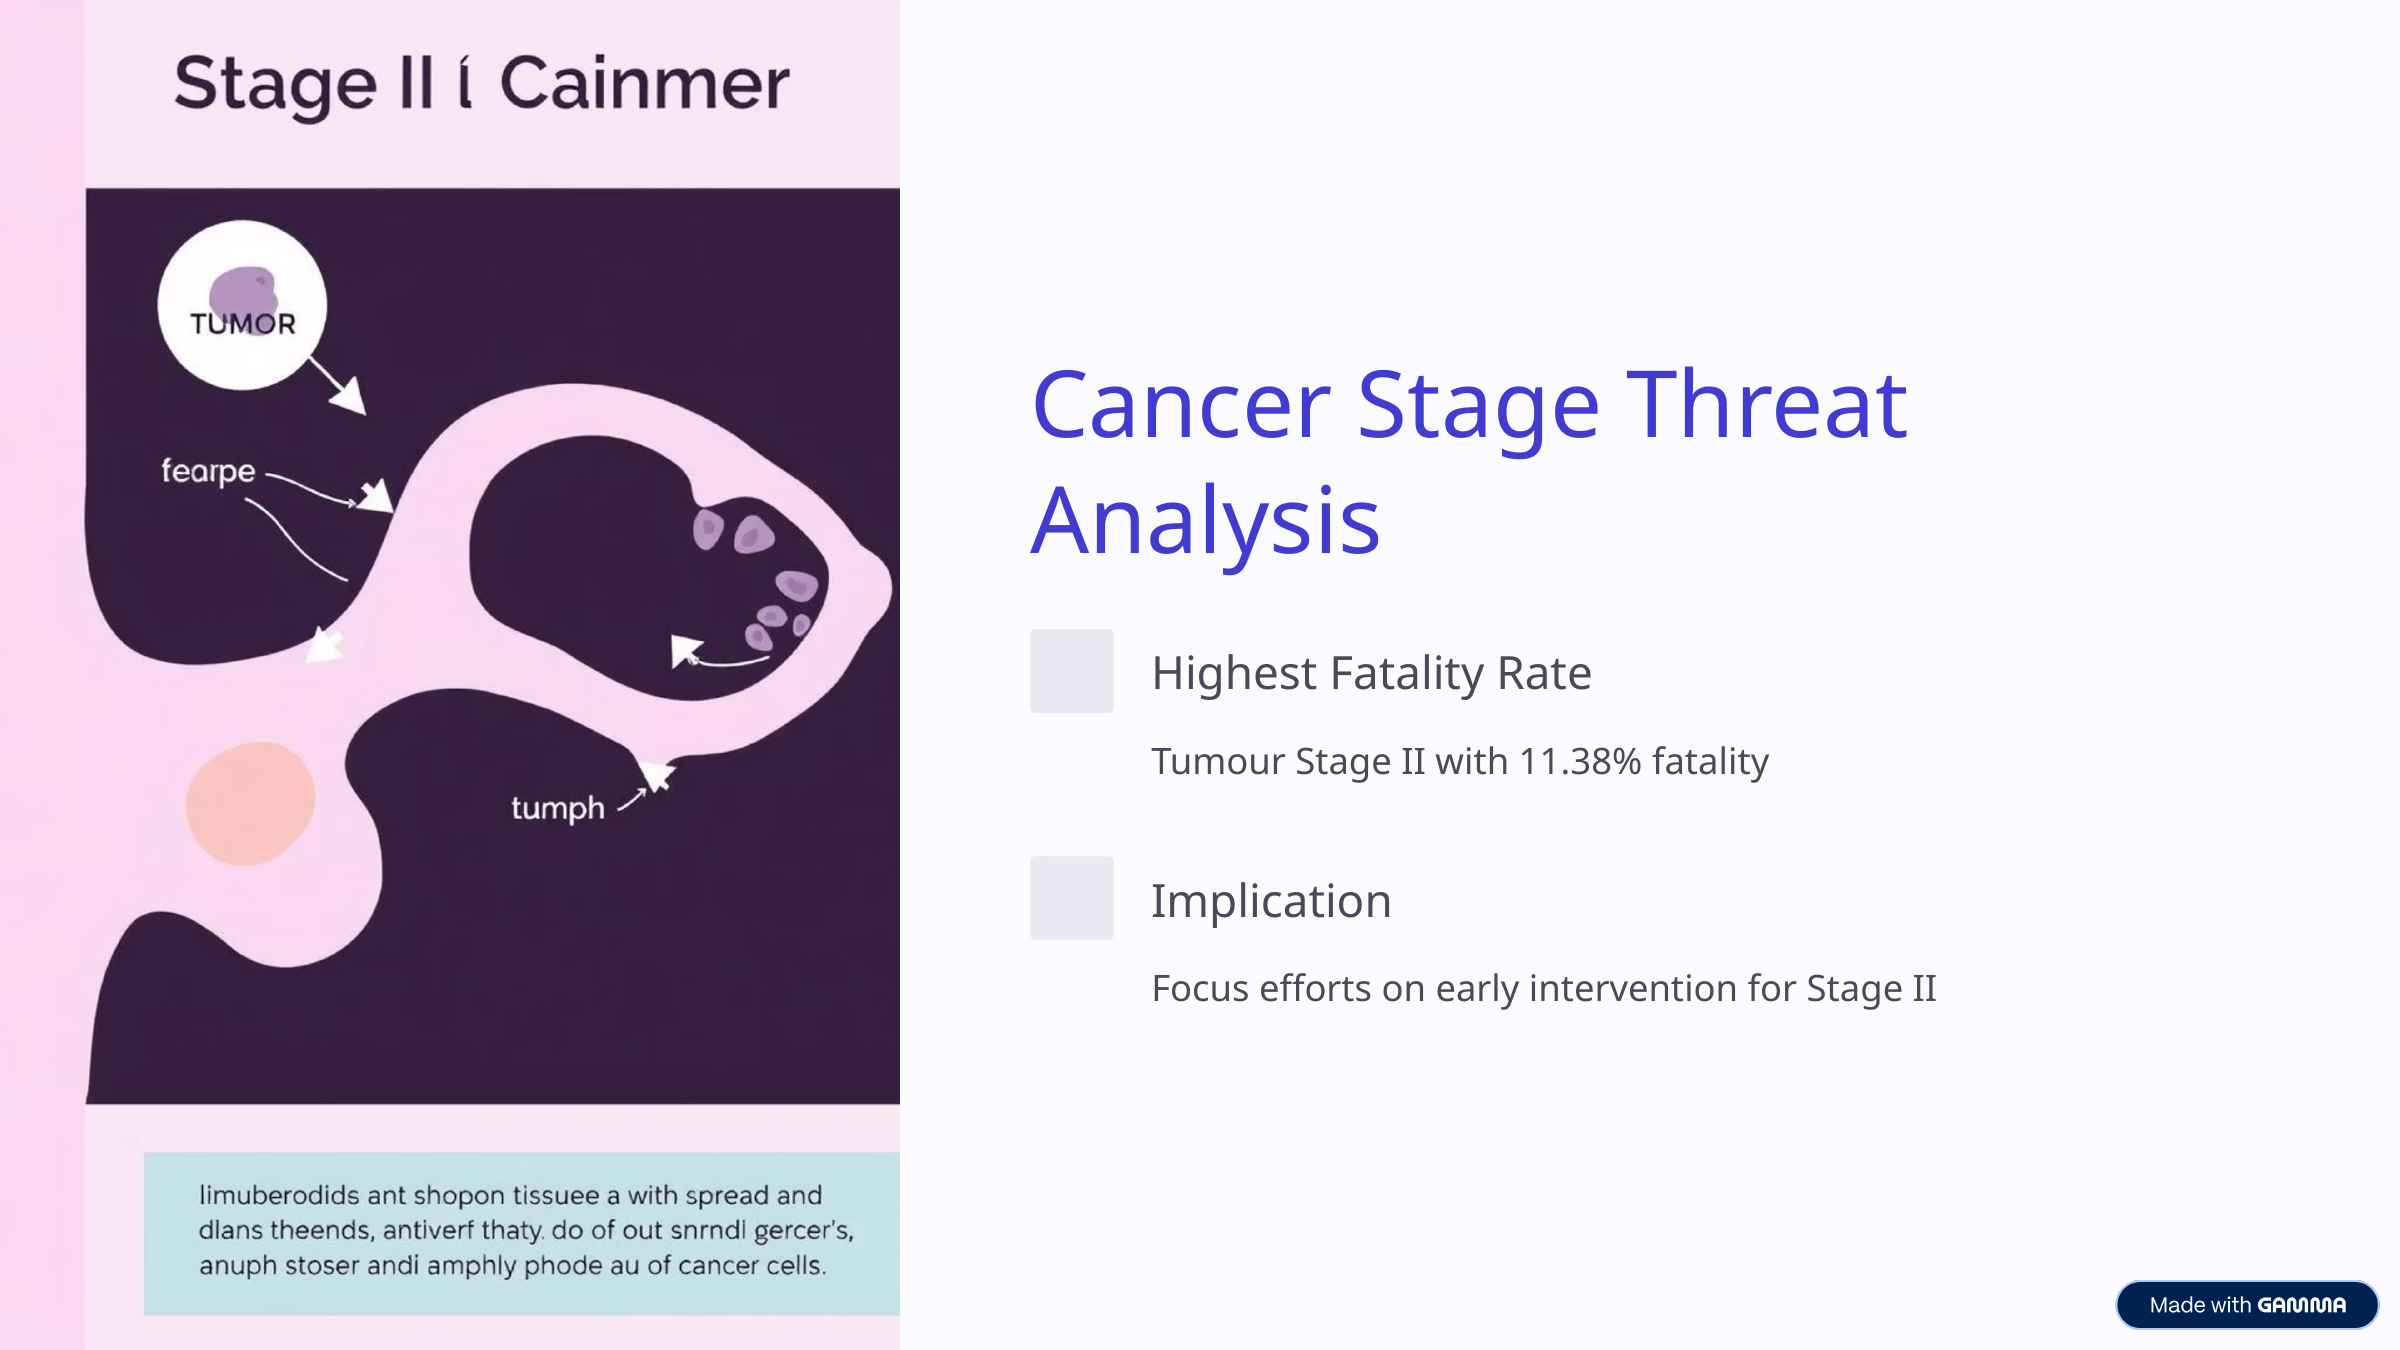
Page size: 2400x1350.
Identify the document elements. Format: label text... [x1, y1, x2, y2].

text_box Tumour Stage II with 11.38% fatality [1151, 722, 2270, 782]
text_box Implication [1151, 869, 1617, 928]
picture [2106, 1271, 2389, 1339]
text_box Highest Fatality Rate [1151, 641, 1644, 700]
text_box Cancer Stage Threat Analysis [1030, 340, 2270, 574]
text_box [1030, 629, 1114, 713]
text_box Focus efforts on early intervention for Stage II [1151, 949, 2270, 1010]
text_box [1030, 856, 1114, 941]
picture [0, 0, 900, 1350]
